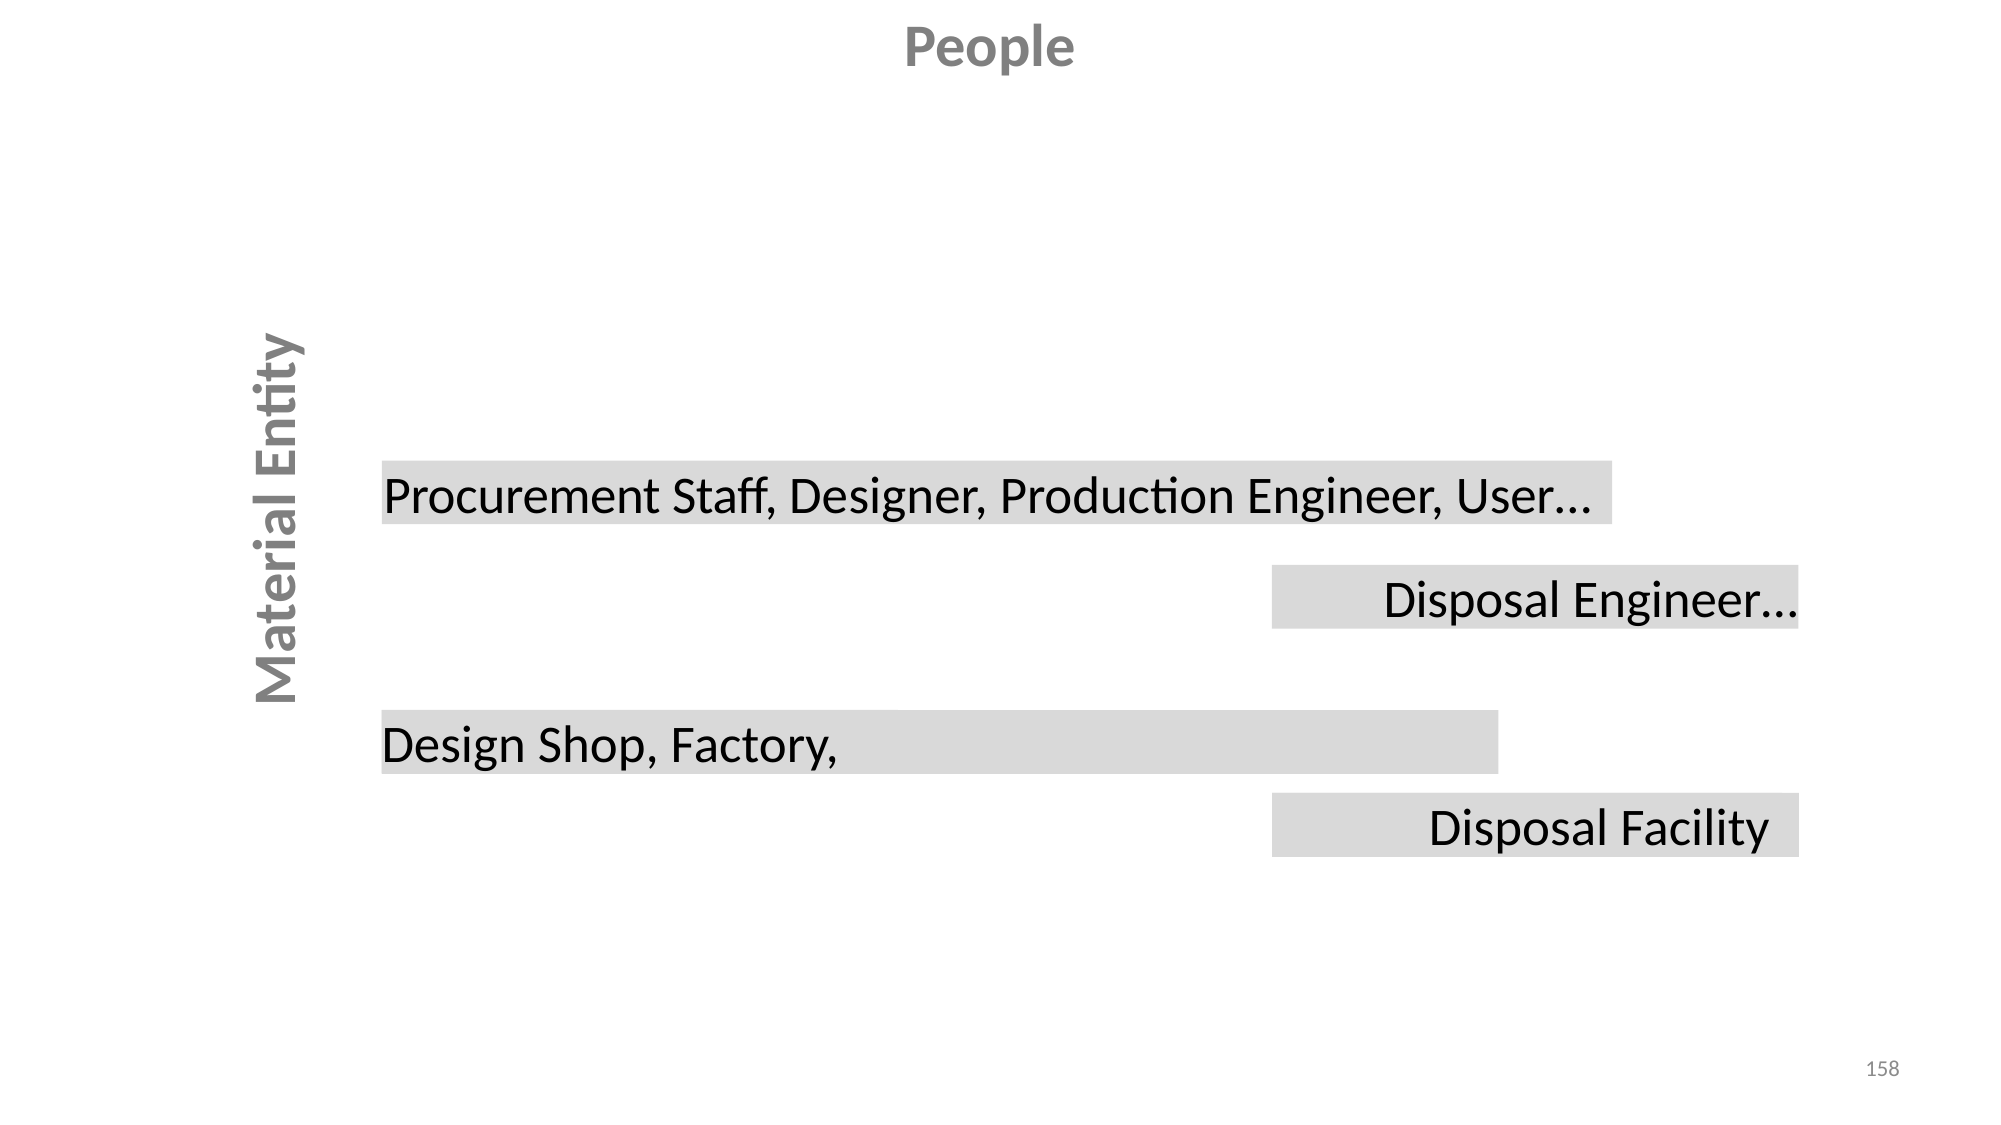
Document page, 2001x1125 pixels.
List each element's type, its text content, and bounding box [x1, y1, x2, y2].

text_box [1783, 792, 1799, 857]
text_box Design Shop, Factory, [381, 709, 898, 774]
text_box Disposal Facility [1272, 792, 1783, 857]
text_box Procurement Staff, Designer, Production Engineer, User… [381, 460, 1613, 525]
text_box People [471, 0, 1510, 86]
slide_number 158 [1440, 1046, 1900, 1088]
text_box Material Entity [227, 0, 315, 1039]
text_box [898, 710, 1499, 774]
text_box Disposal Engineer… [1271, 564, 1799, 629]
